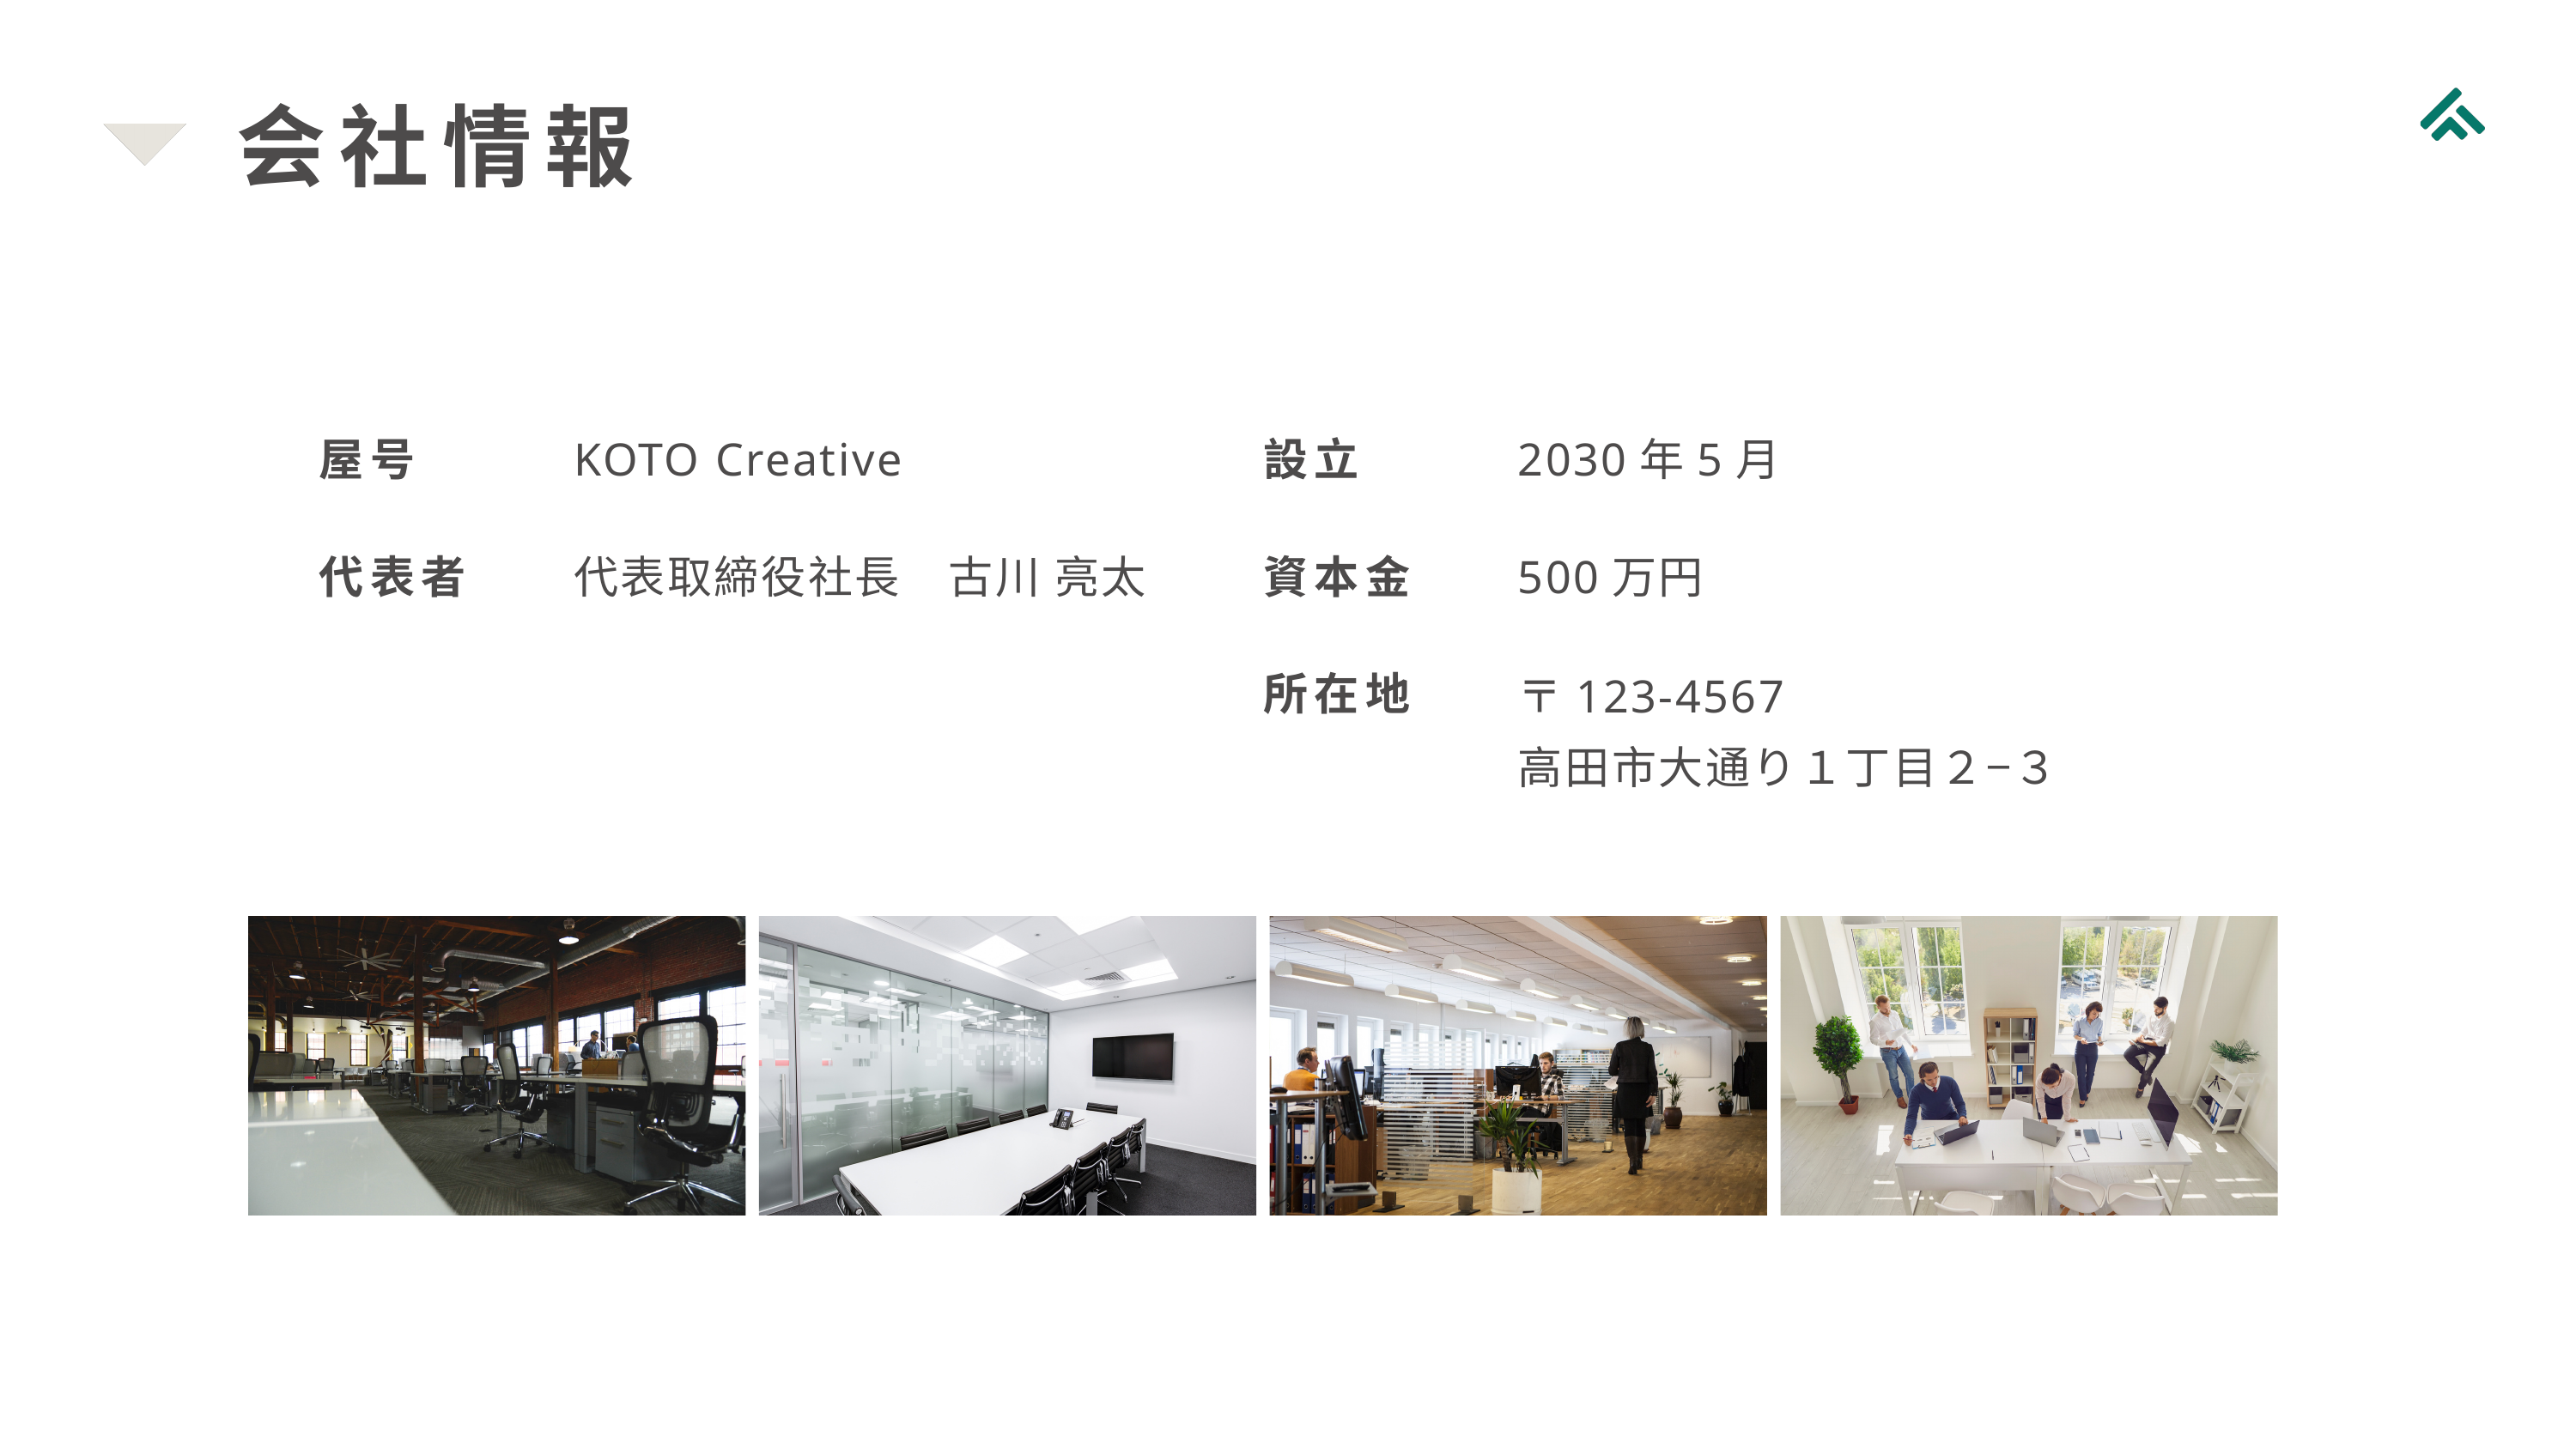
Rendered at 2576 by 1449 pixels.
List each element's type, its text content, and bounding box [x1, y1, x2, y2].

text_box 代表取締役社長 古川 亮太 [574, 539, 1324, 603]
text_box 会社情報 [236, 72, 1231, 198]
text_box 〒123-4567 高田市大通り１丁目２−３ [1517, 650, 2268, 793]
text_box [2420, 88, 2485, 141]
text_box KOTO Creative [574, 421, 1262, 485]
text_box 500万円 [1517, 539, 2268, 603]
text_box 設立 [1262, 421, 1480, 485]
text_box 資本金 [1324, 539, 1480, 603]
text_box [103, 124, 186, 166]
text_box 屋号 [319, 421, 537, 485]
text_box 2030年5月 [1517, 421, 2268, 485]
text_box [247, 916, 2278, 1216]
text_box 代表者 [319, 539, 537, 603]
text_box 所在地 [1262, 656, 1480, 719]
